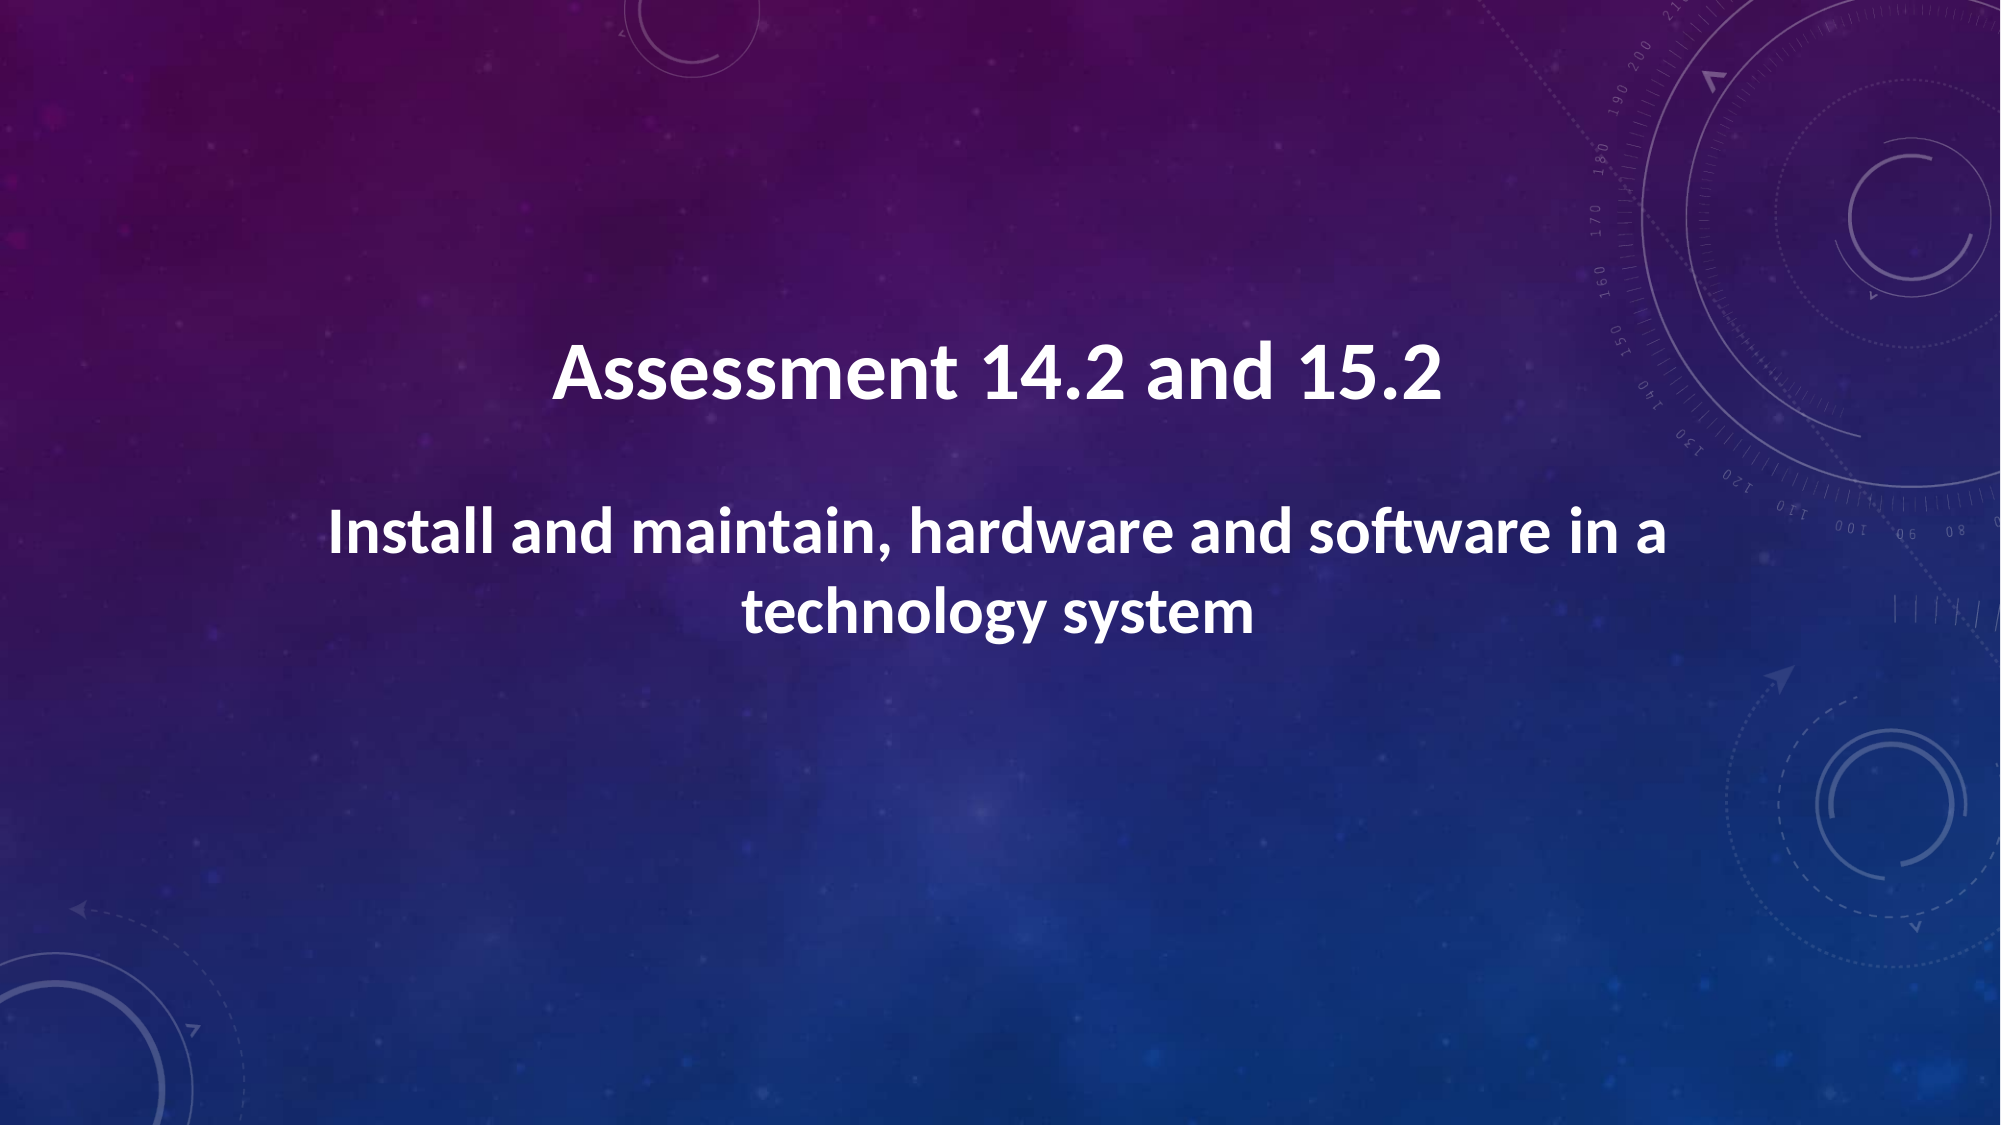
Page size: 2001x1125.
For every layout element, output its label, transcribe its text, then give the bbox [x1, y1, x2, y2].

picture [0, 0, 2001, 1125]
text_box Assessment 14.2 and 15.2 Install and maintain, hardware and software in a technology system [154, 308, 1843, 654]
